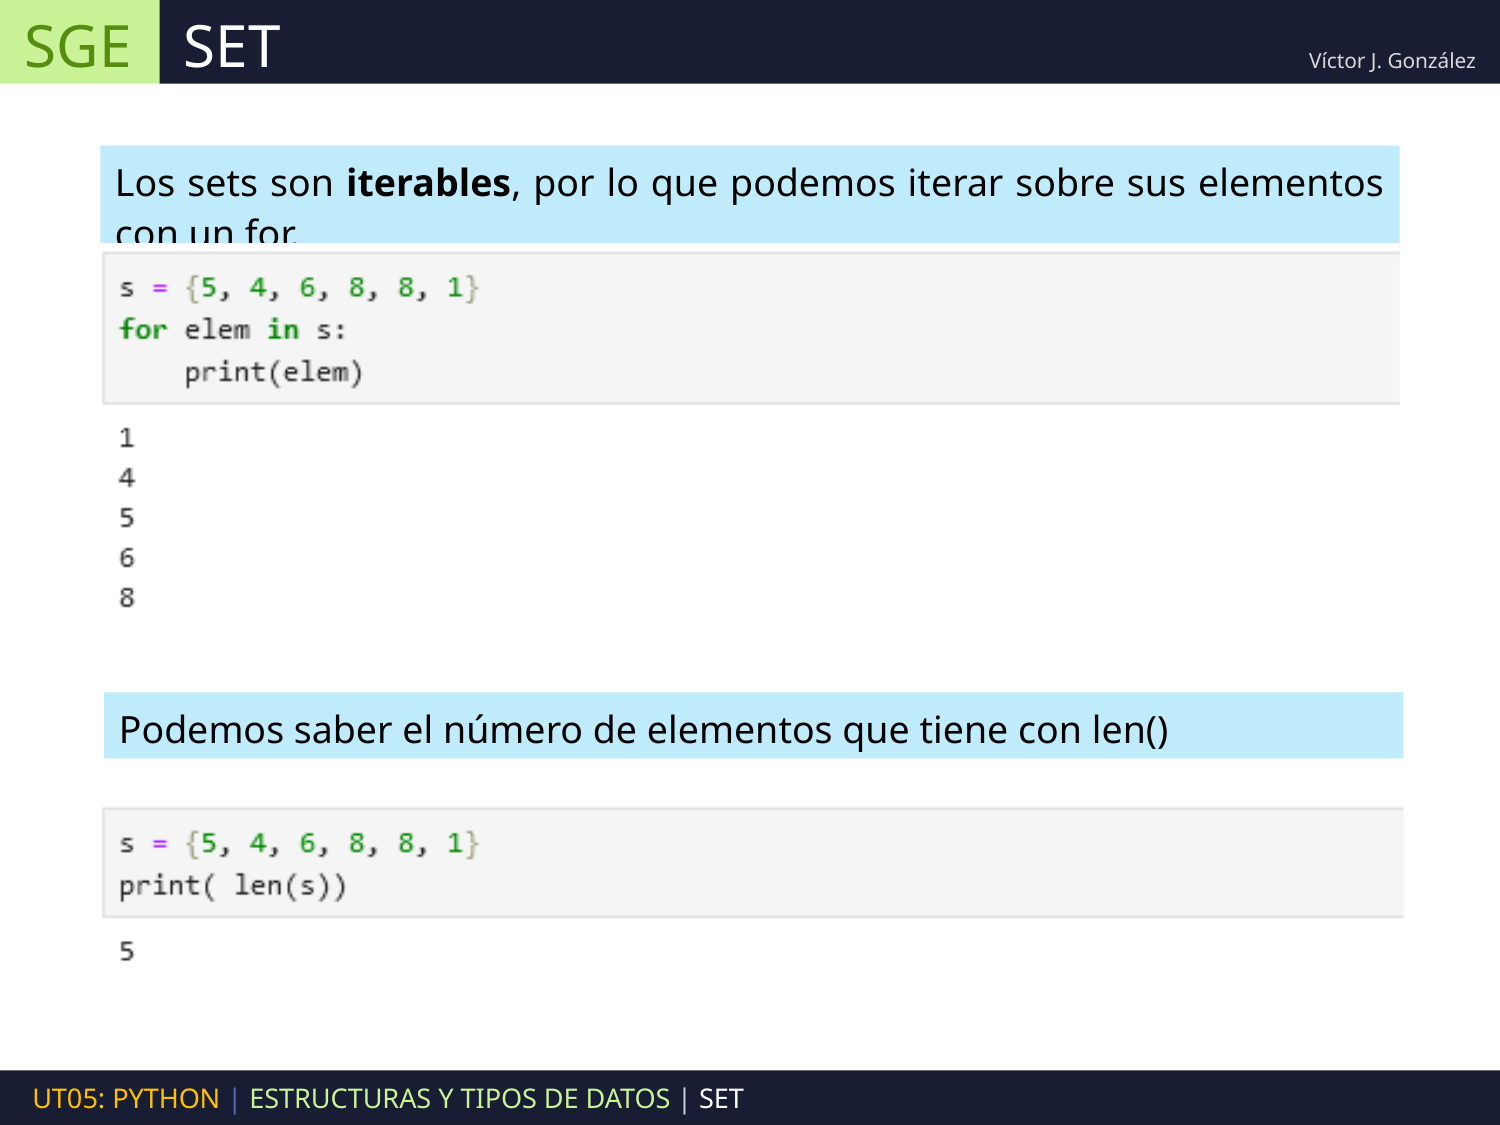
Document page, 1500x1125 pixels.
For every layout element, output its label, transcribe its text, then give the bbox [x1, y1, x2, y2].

text_box [0, 0, 161, 86]
text_box [0, 1068, 1500, 1125]
text_box SGE [10, 1, 147, 86]
text_box SET [168, 1, 296, 86]
text_box Víctor J. González [1294, 40, 1491, 80]
text_box Los sets son iterables, por lo que podemos iterar sobre sus elementos con un for. [100, 145, 1400, 242]
text_box Podemos saber el número de elementos que tiene con len() [104, 692, 1404, 759]
picture [95, 801, 1404, 980]
text_box UT05: PYTHON | ESTRUCTURAS Y TIPOS DE DATOS | SET [17, 1073, 1500, 1122]
picture [95, 243, 1400, 624]
text_box [161, 0, 1500, 86]
